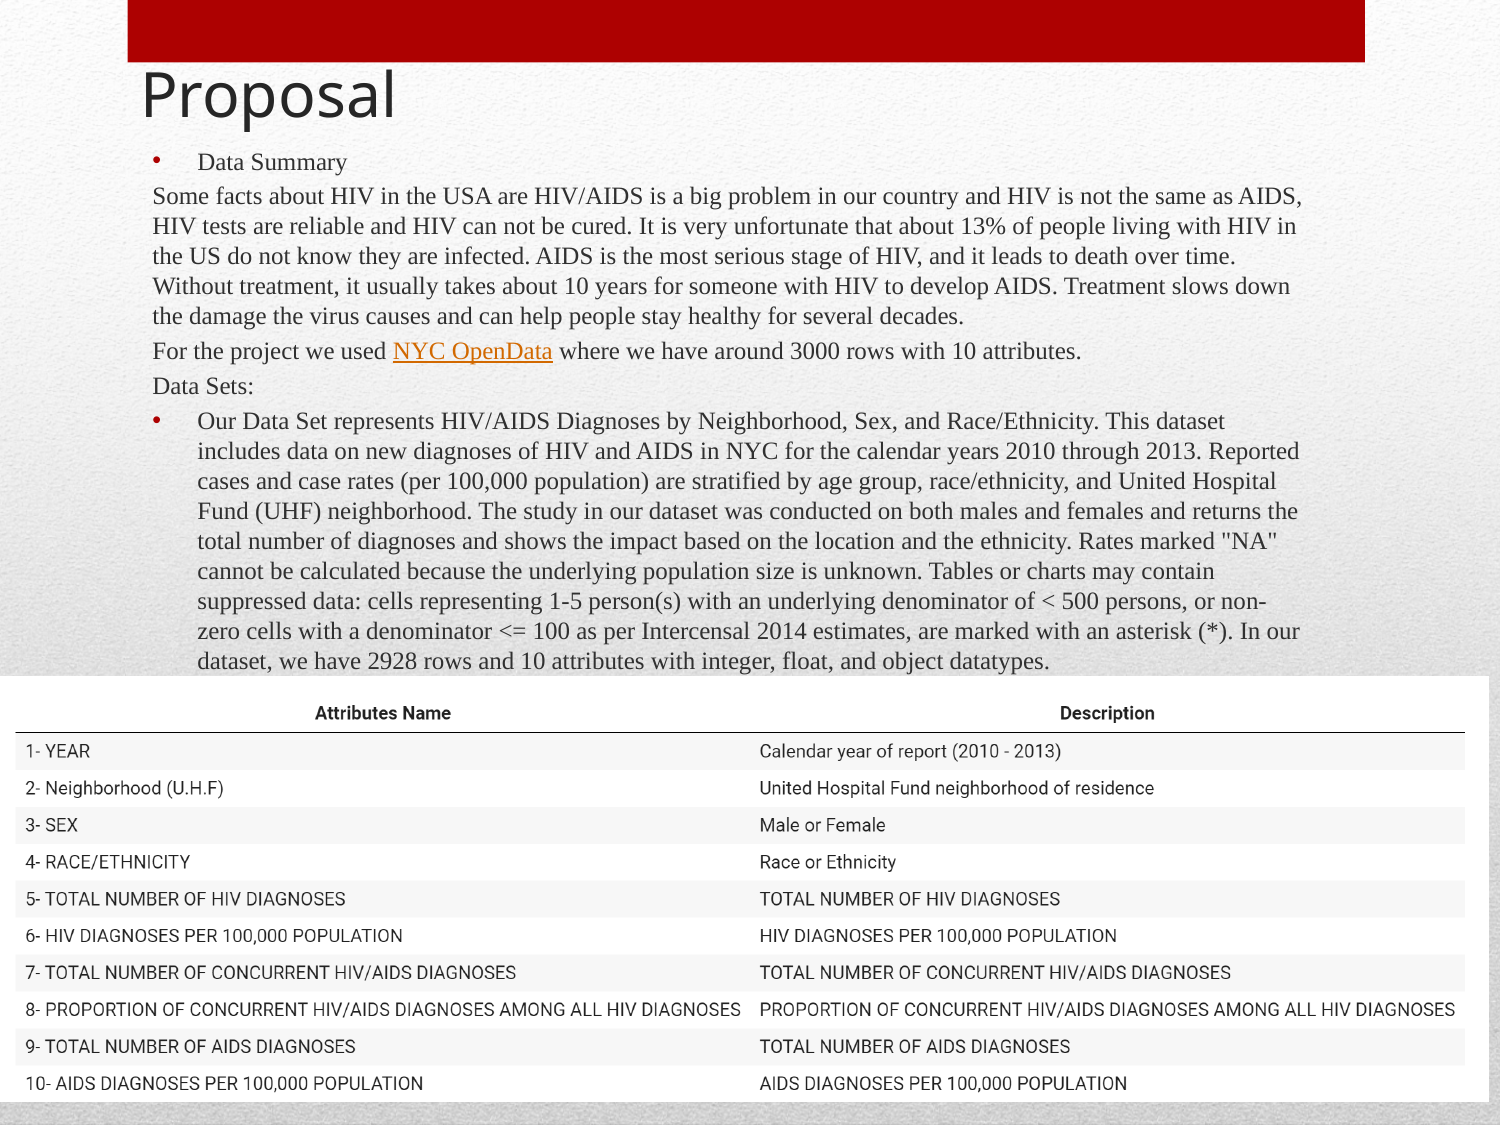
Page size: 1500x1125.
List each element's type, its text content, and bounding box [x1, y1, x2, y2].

title Proposal [125, 24, 1188, 138]
list Data Summary Some facts about HIV in the USA are HIV/AIDS is a big problem in our country and HIV is not the same as AIDS, HIV tests are reliable and HIV can not be cured. It is very unfortunate that about 13% of people living with HIV in the US do not know they are infected. AIDS is the most serious stage of HIV, and it leads to death over time. Without treatment, it usually takes about 10 years for someone with HIV to develop AIDS. Treatment slows down the damage the virus causes and can help people stay healthy for several decades. For the project we used NYC OpenData where we have around 3000 rows with 10 attributes. Data Sets: Our Data Set represents HIV/AIDS Diagnoses by Neighborhood, Sex, and Race/Ethnicity. This dataset includes data on new diagnoses of HIV and AIDS in NYC for the calendar years 2010 through 2013. Reported cases and case rates (per 100,000 population) are stratified by age group, race/ethnicity, and United Hospital Fund (UHF) neighborhood. The study in our dataset was conducted on both males and females and returns the total number of diagnoses and shows the impact based on the location and the ethnicity. Rates marked "NA" cannot be calculated because the underlying population size is unknown. Tables or charts may contain suppressed data: cells representing 1-5 person(s) with an underlying denominator of < 500 persons, or non-zero cells with a denominator <= 100 as per Intercensal 2014 estimates, are marked with an asterisk (*). In our dataset, we have 2928 rows and 10 attributes with integer, float, and object datatypes. [137, 137, 1325, 675]
picture [0, 0, 1500, 1125]
